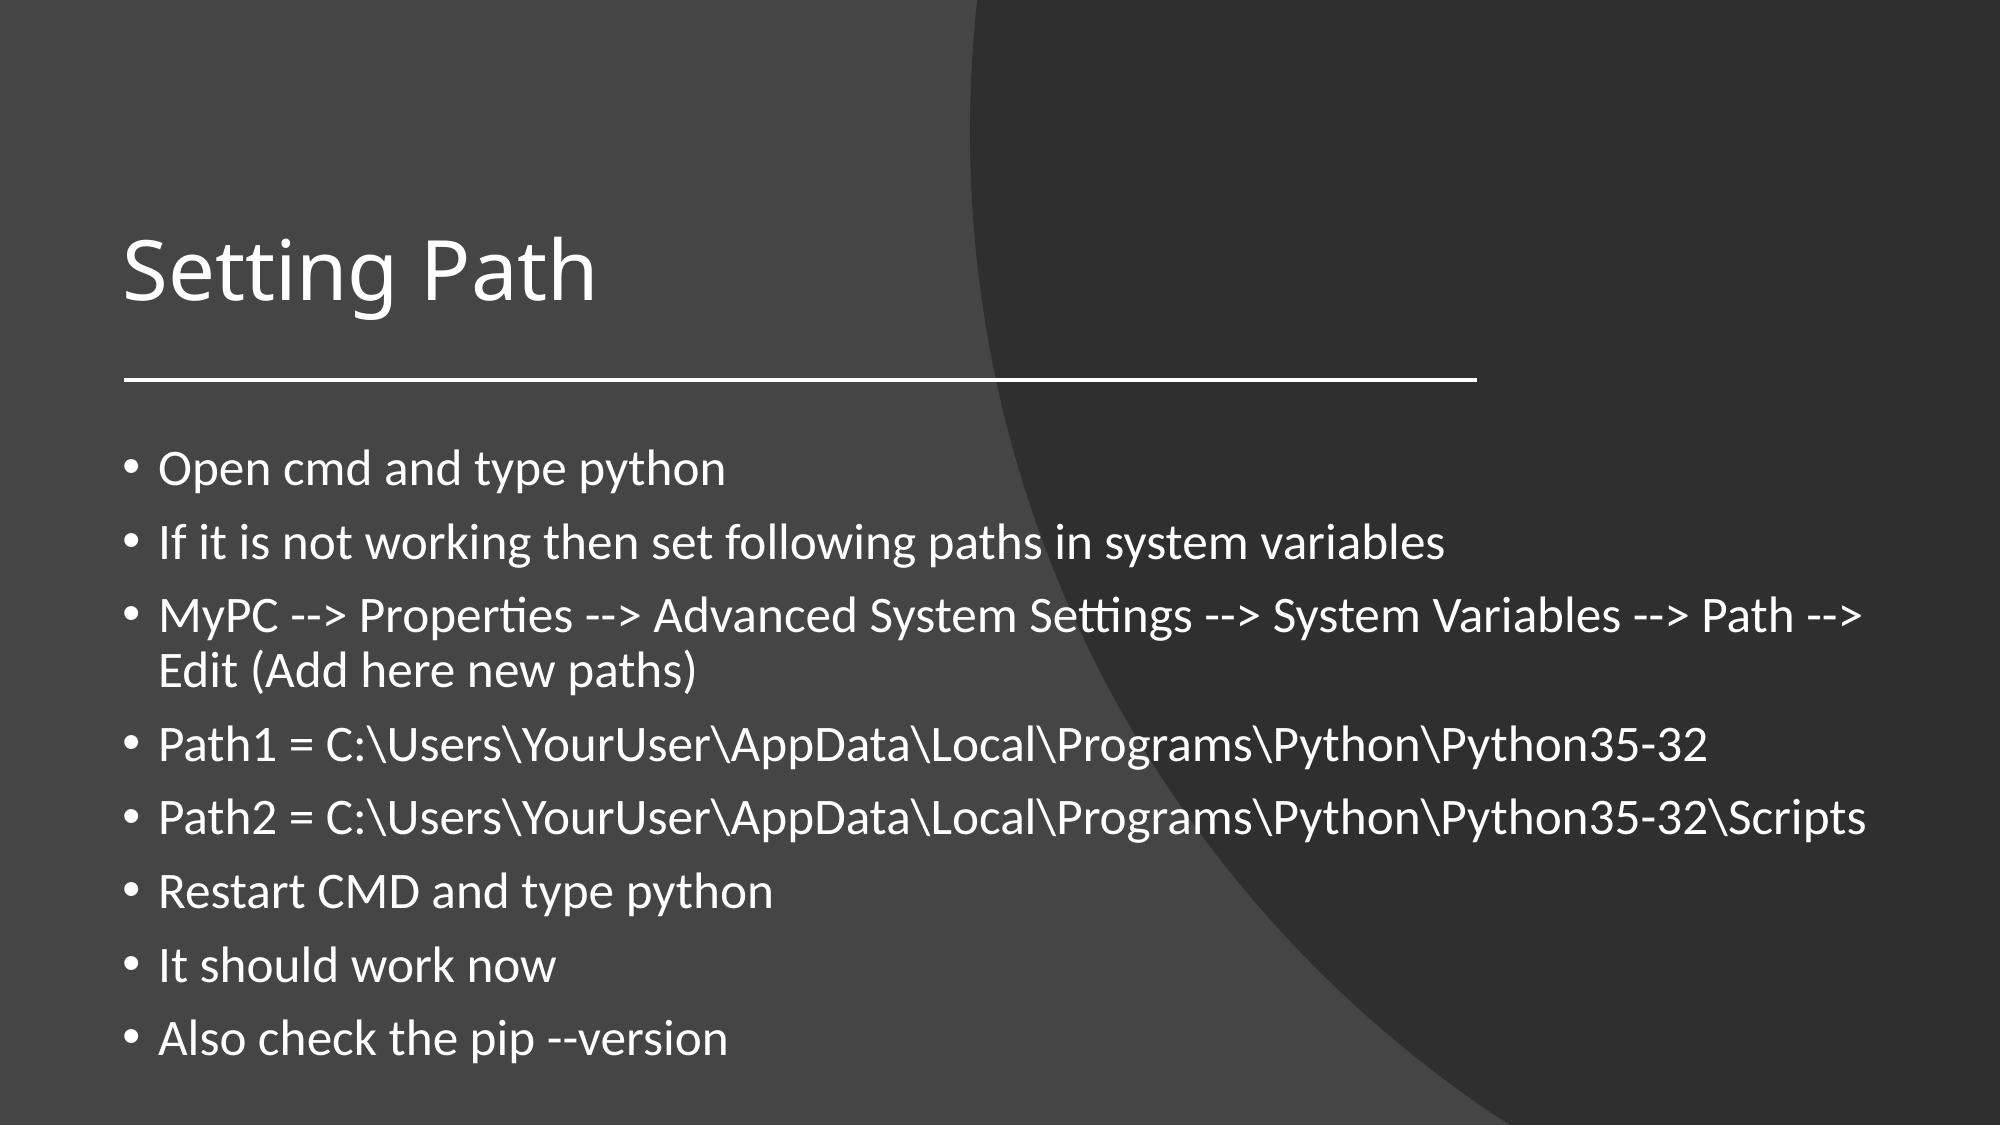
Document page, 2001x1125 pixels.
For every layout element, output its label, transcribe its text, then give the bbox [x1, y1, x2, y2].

title Setting Path [107, 59, 1586, 327]
list Open cmd and type python If it is not working then set following paths in system variables MyPC --> Properties --> Advanced System Settings --> System Variables --> Path --> Edit (Add here new paths) Path1 = C:\Users\YourUser\AppData\Local\Programs\Python\Python35-32 Path2 = C:\Users\YourUser\AppData\Local\Programs\Python\Python35-32\Scripts Restart CMD and type python It should work now Also check the pip --version [107, 433, 1920, 1087]
text_box [971, 0, 2000, 1125]
